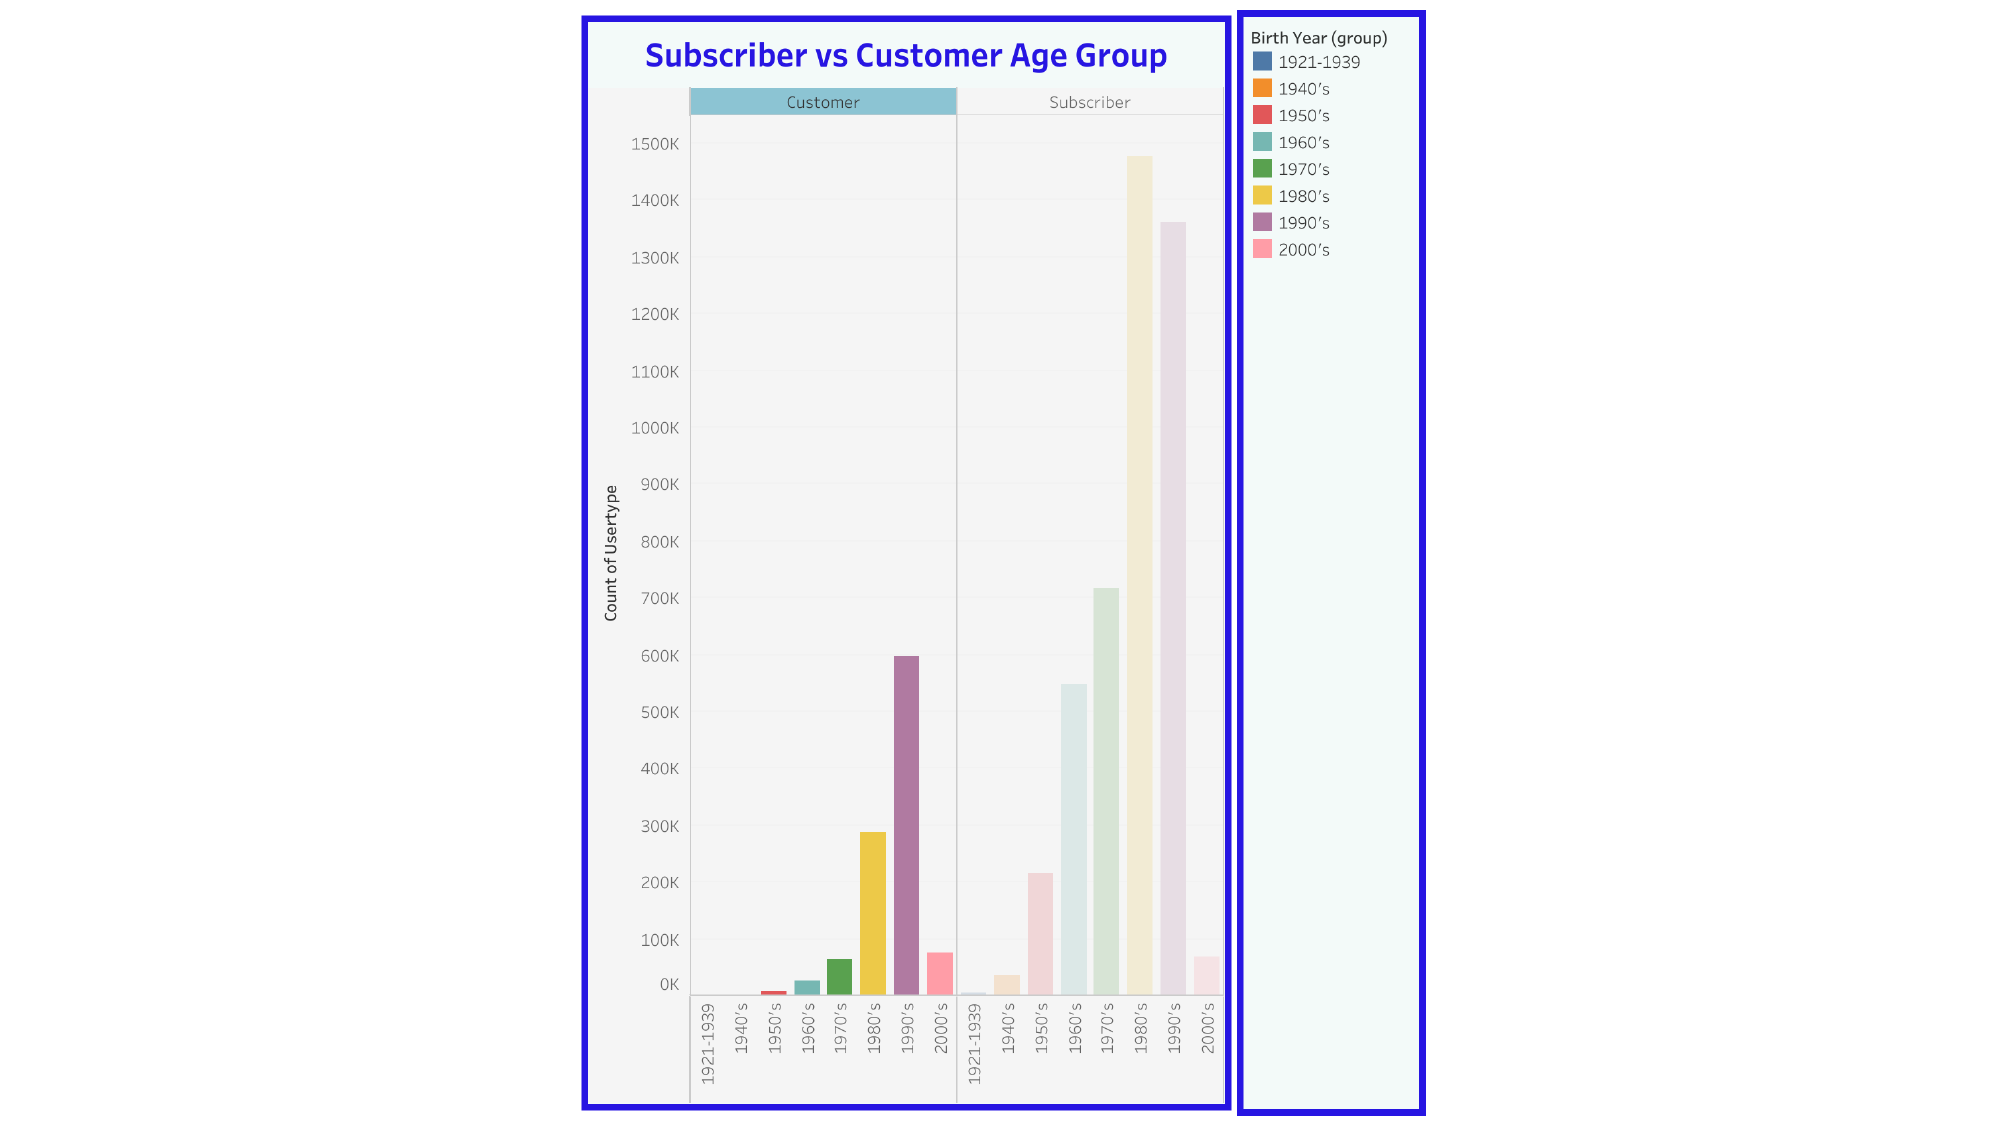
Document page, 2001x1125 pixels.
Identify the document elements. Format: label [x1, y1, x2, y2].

picture [565, 0, 1435, 1125]
